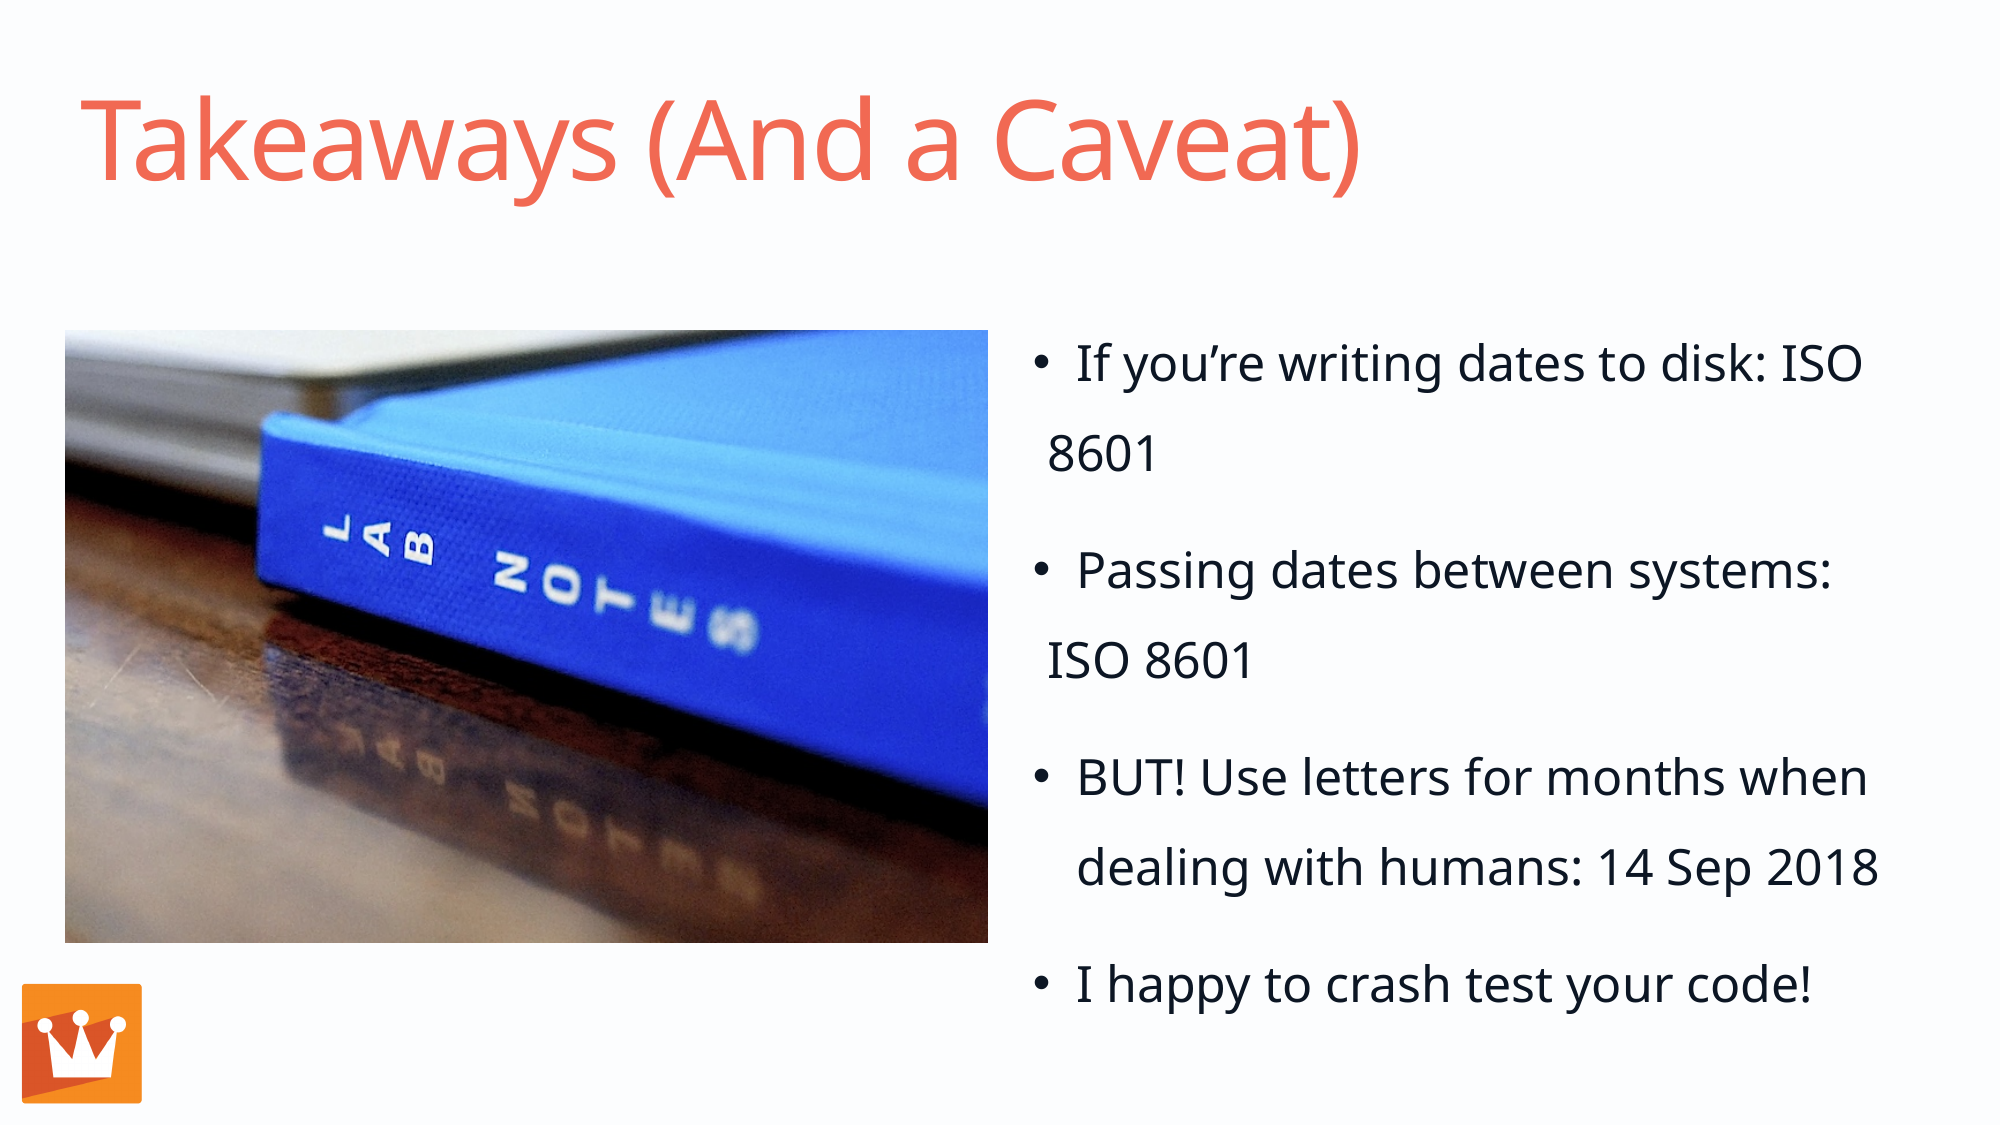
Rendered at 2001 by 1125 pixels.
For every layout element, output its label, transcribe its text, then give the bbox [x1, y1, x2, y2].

picture [15, 977, 148, 1110]
title Takeaways (And a Caveat) [65, 81, 1941, 212]
list If you’re writing dates to disk: ISO 8601 Passing dates between systems: ISO 8601 BUT! Use letters for months when dealing with humans: 14 Sep 2018 I happy to crash test your code! [1017, 293, 1940, 1037]
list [65, 330, 988, 944]
